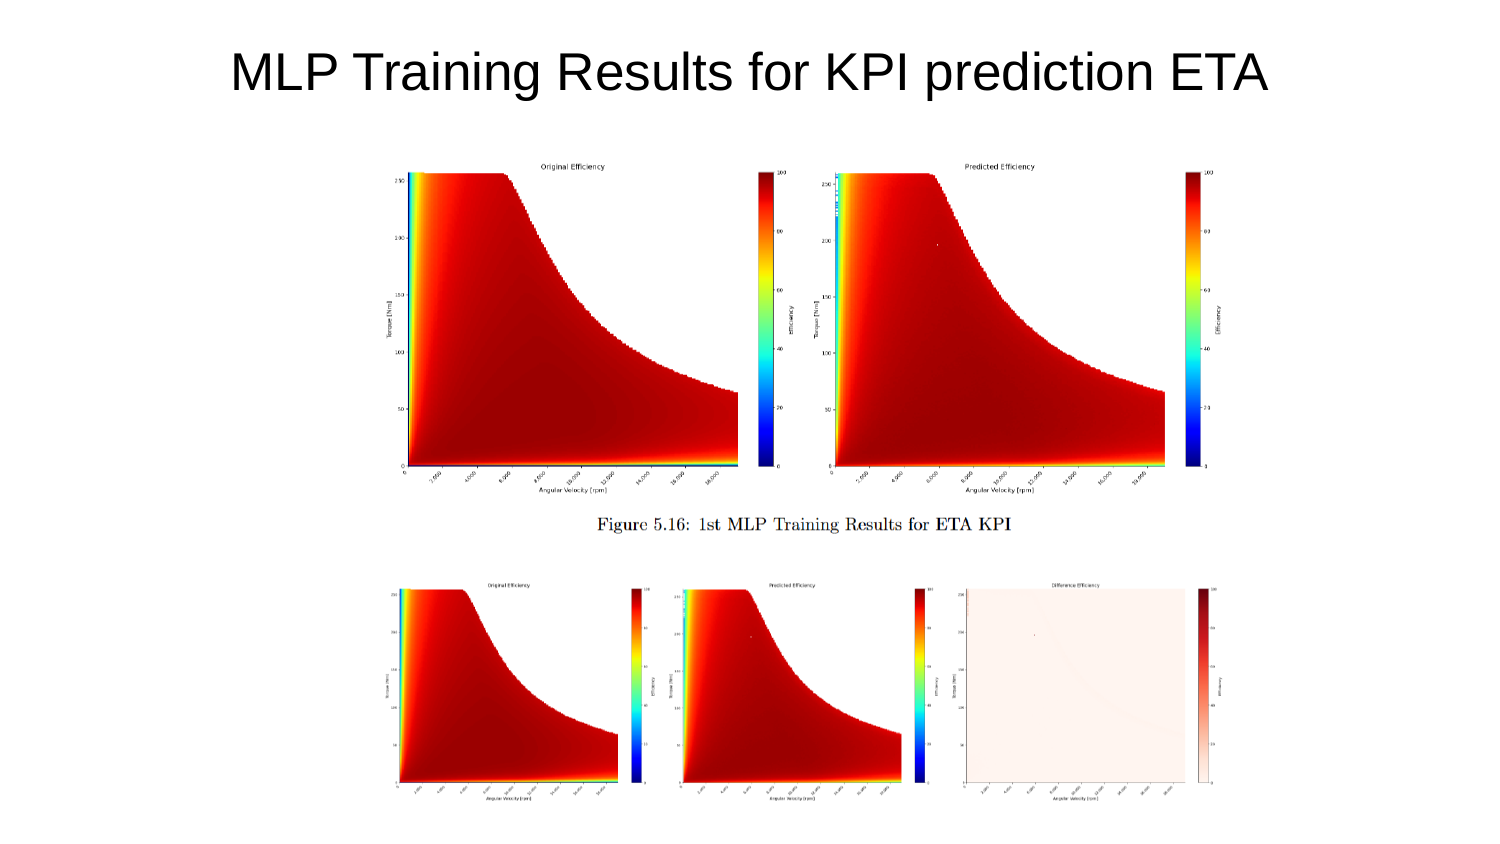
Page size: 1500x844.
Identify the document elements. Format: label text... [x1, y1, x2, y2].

title MLP Training Results for KPI prediction ETA [51, 22, 1449, 117]
picture [297, 129, 1301, 808]
